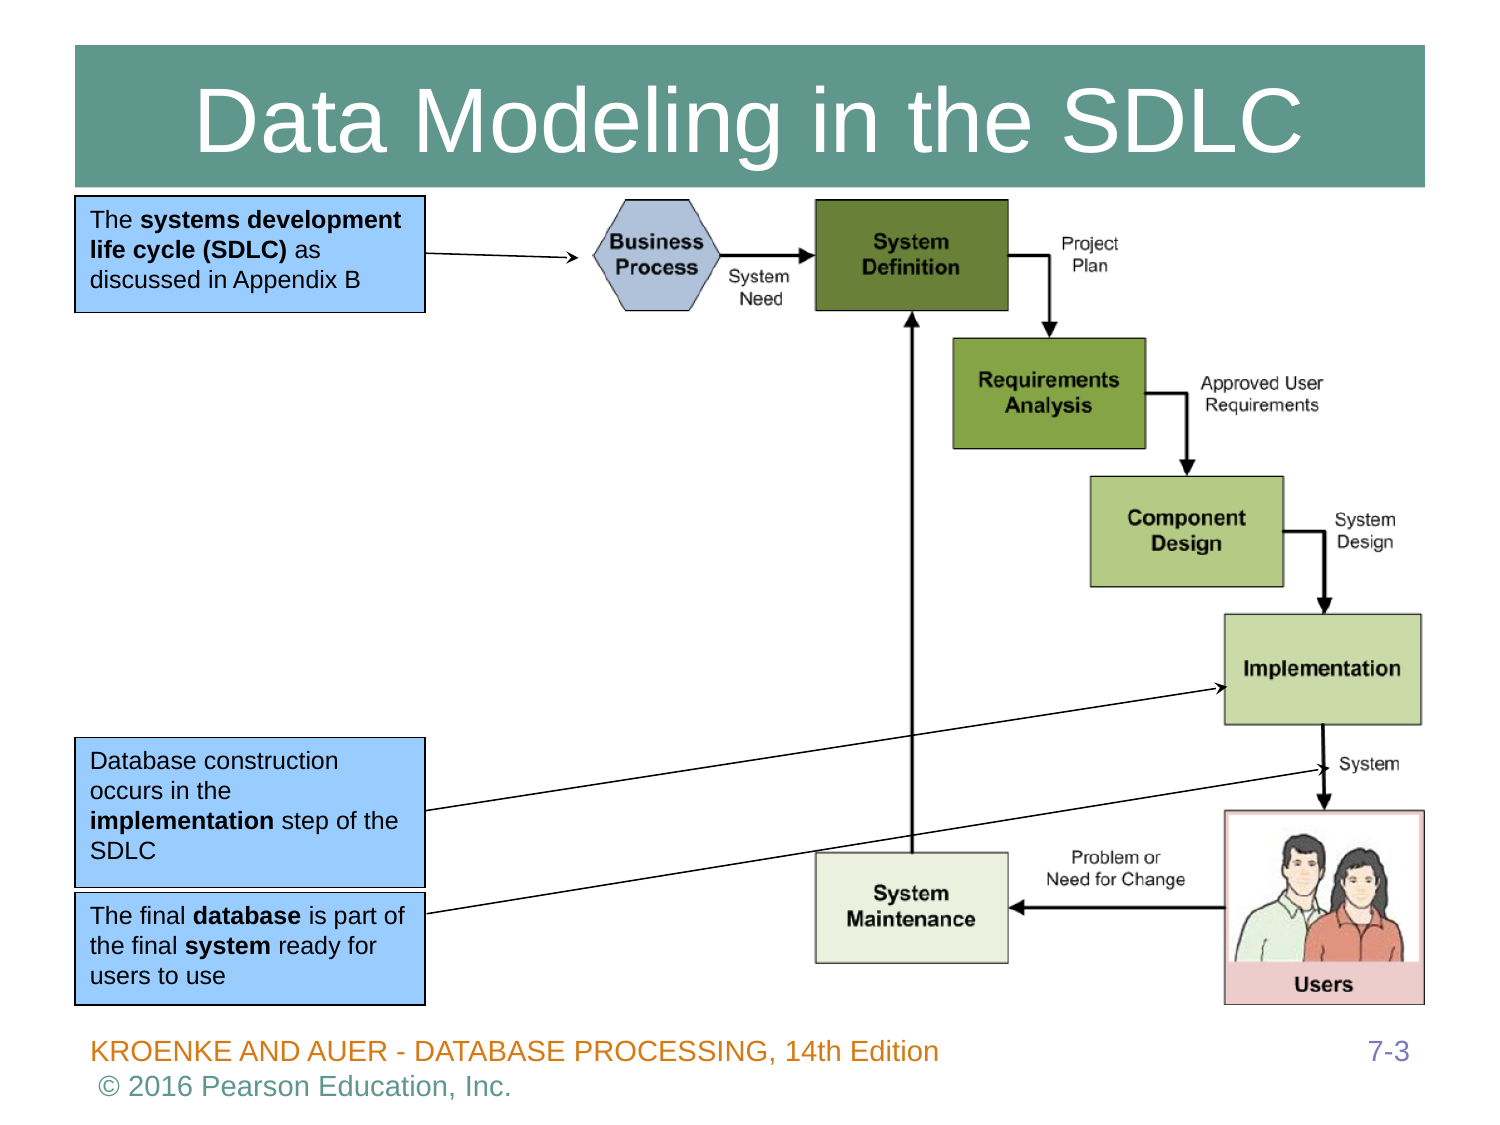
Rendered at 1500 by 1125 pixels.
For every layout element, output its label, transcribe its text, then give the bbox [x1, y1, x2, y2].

text_box Database construction occurs in the implementation step of the SDLC [75, 737, 586, 888]
title Data Modeling in the SDLC [74, 44, 1426, 188]
footer KROENKE AND AUER - DATABASE PROCESSING, 14th Edition © 2016 Pearson Education, Inc. [74, 1024, 963, 1104]
text_box The final database is part of the final system ready for users to use [75, 887, 586, 1005]
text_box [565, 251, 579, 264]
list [591, 199, 1426, 1006]
slide_number 7-3 [1074, 1024, 1426, 1103]
text_box The systems development life cycle (SDLC) as discussed in Appendix B [75, 196, 567, 313]
